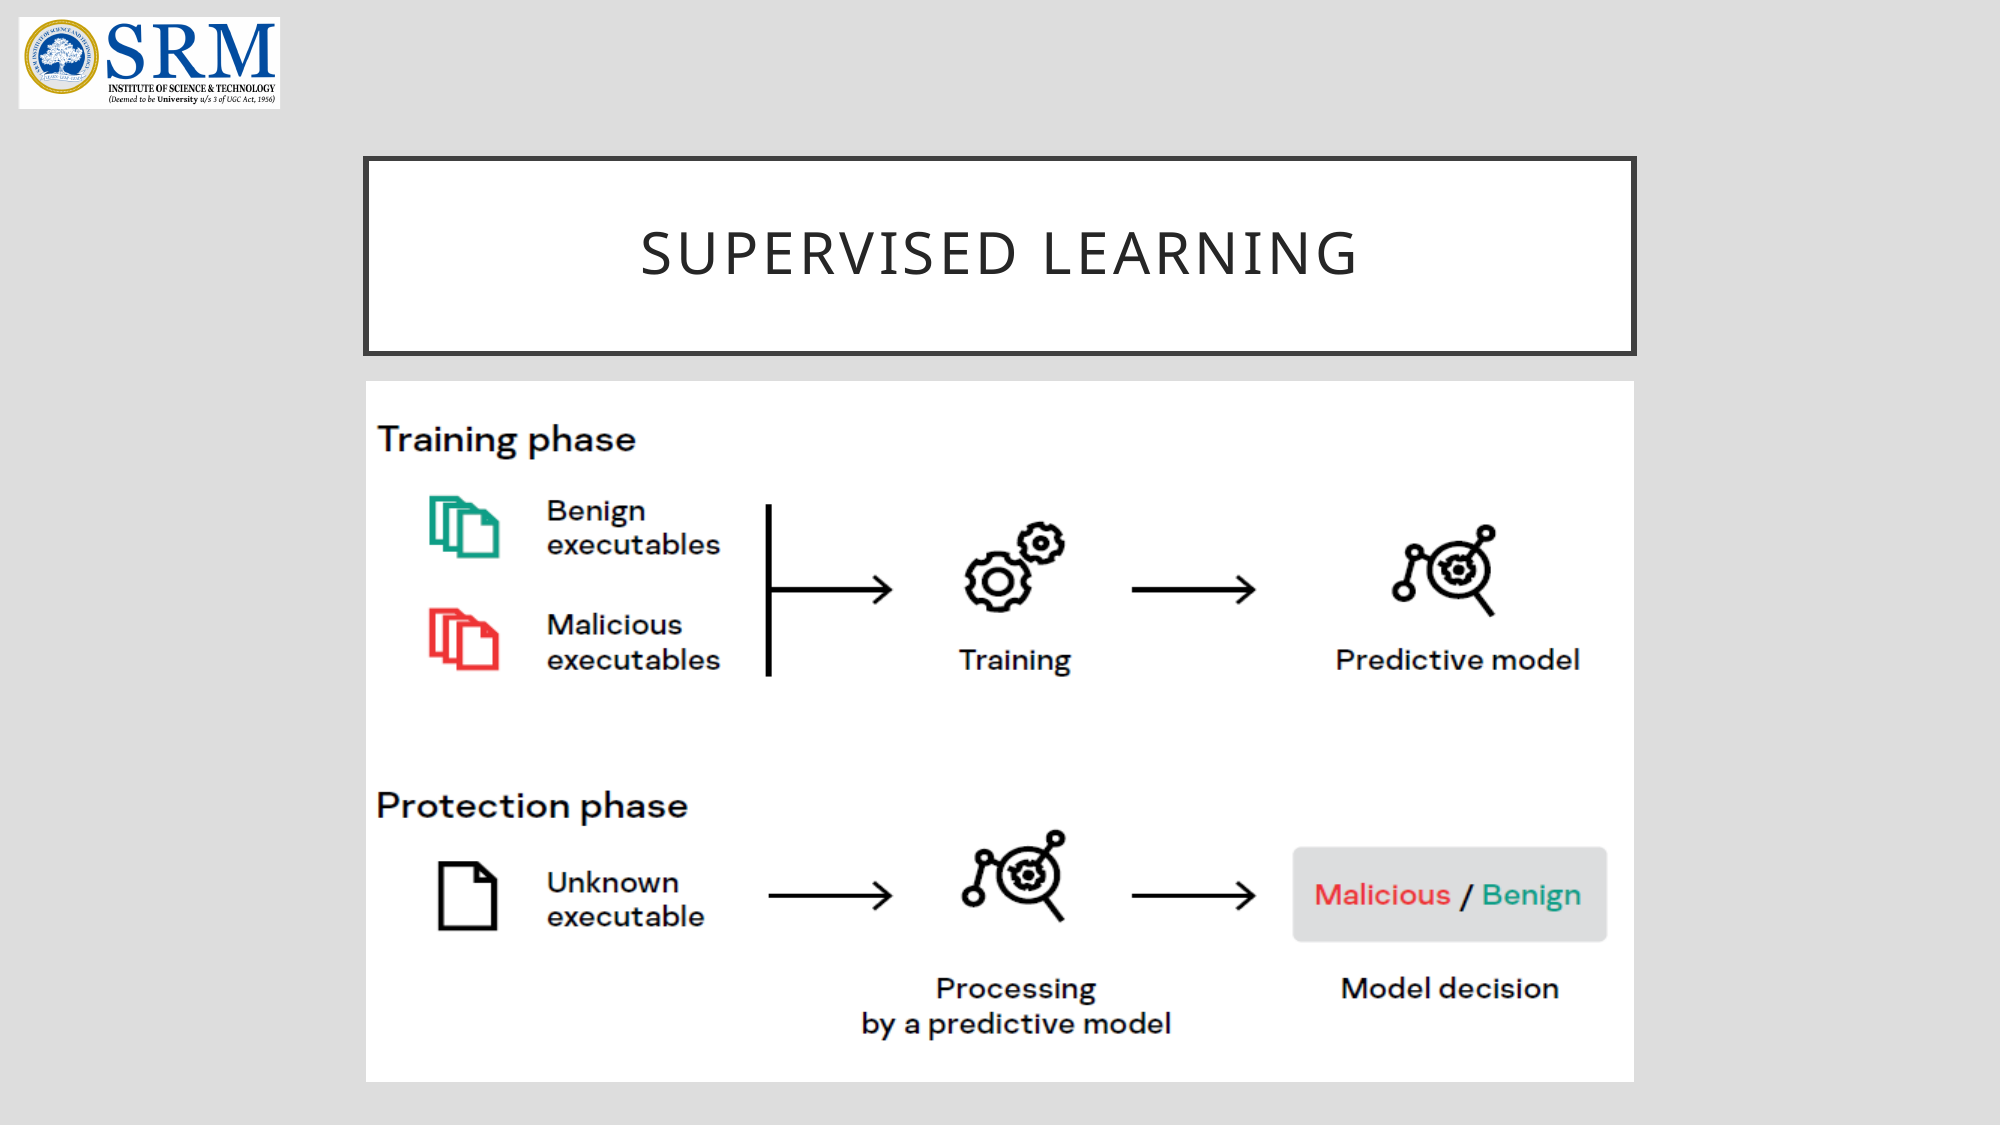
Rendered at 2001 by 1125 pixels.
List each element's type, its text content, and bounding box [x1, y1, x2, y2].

title Supervised Learning [363, 156, 1637, 356]
picture [18, 17, 281, 109]
picture [365, 381, 1634, 1082]
